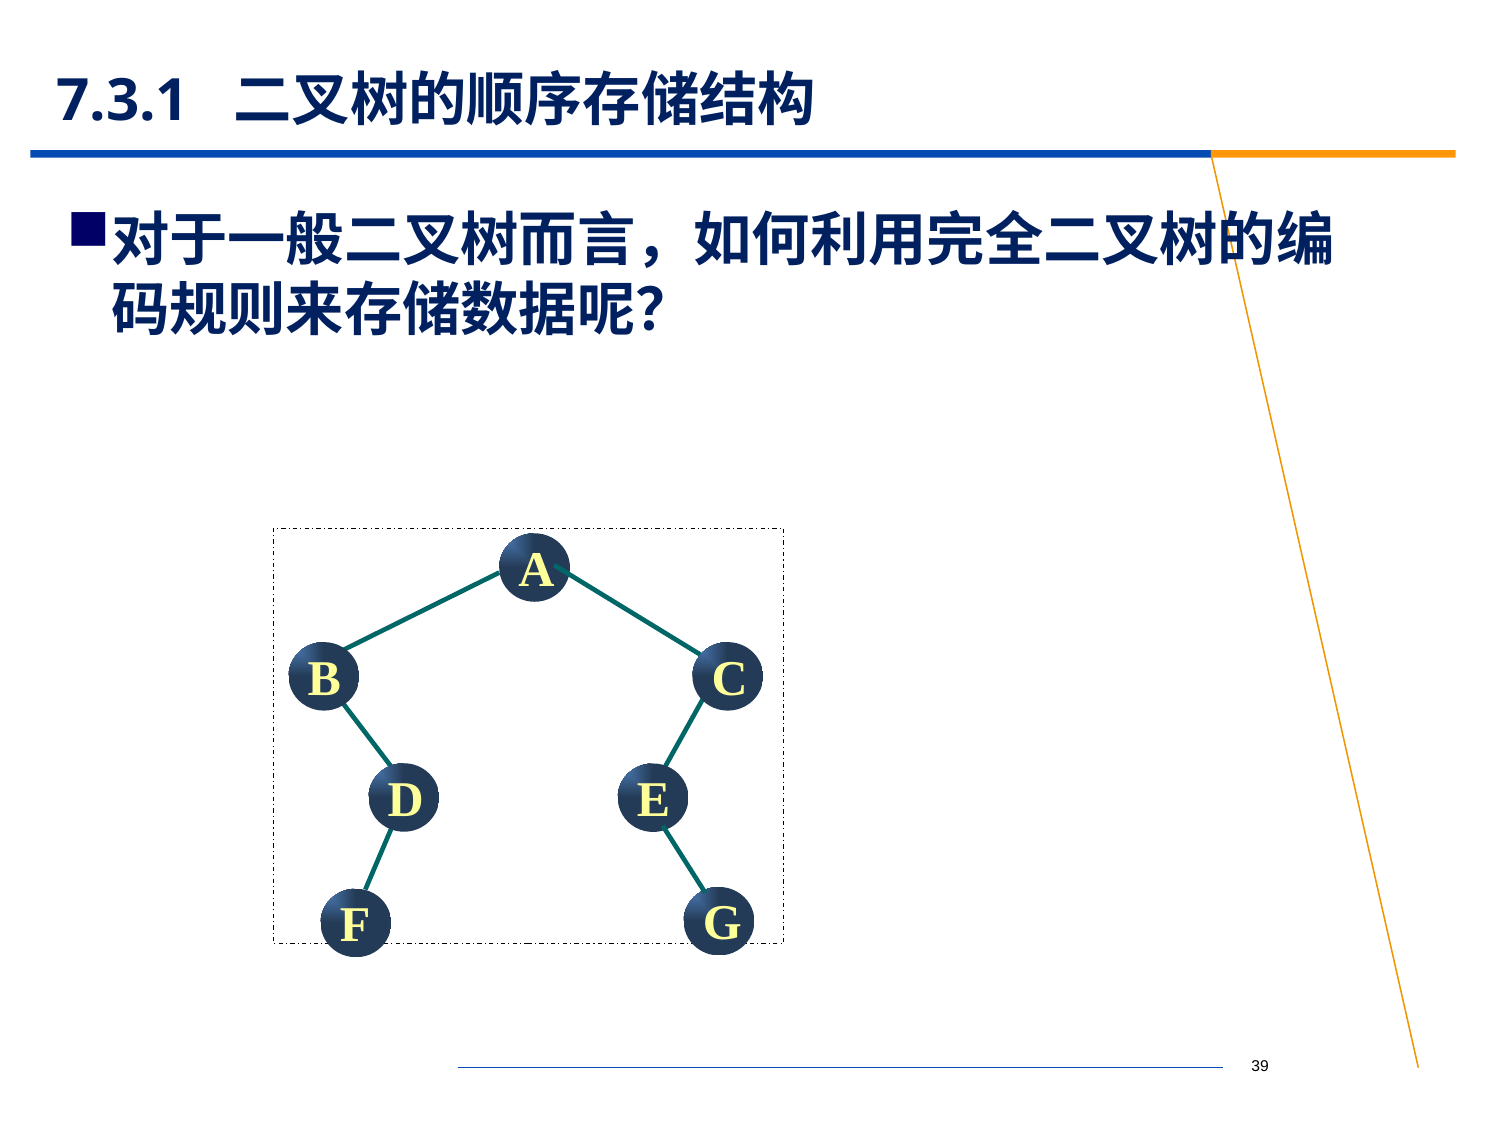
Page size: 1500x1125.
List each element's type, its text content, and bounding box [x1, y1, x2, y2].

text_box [272, 528, 785, 966]
text_box 对于一般二叉树而言，如何利用完全二叉树的编码规则来存储数据呢？ [51, 194, 1402, 361]
title 7.3.1 二叉树的顺序存储结构 [41, 64, 1392, 130]
